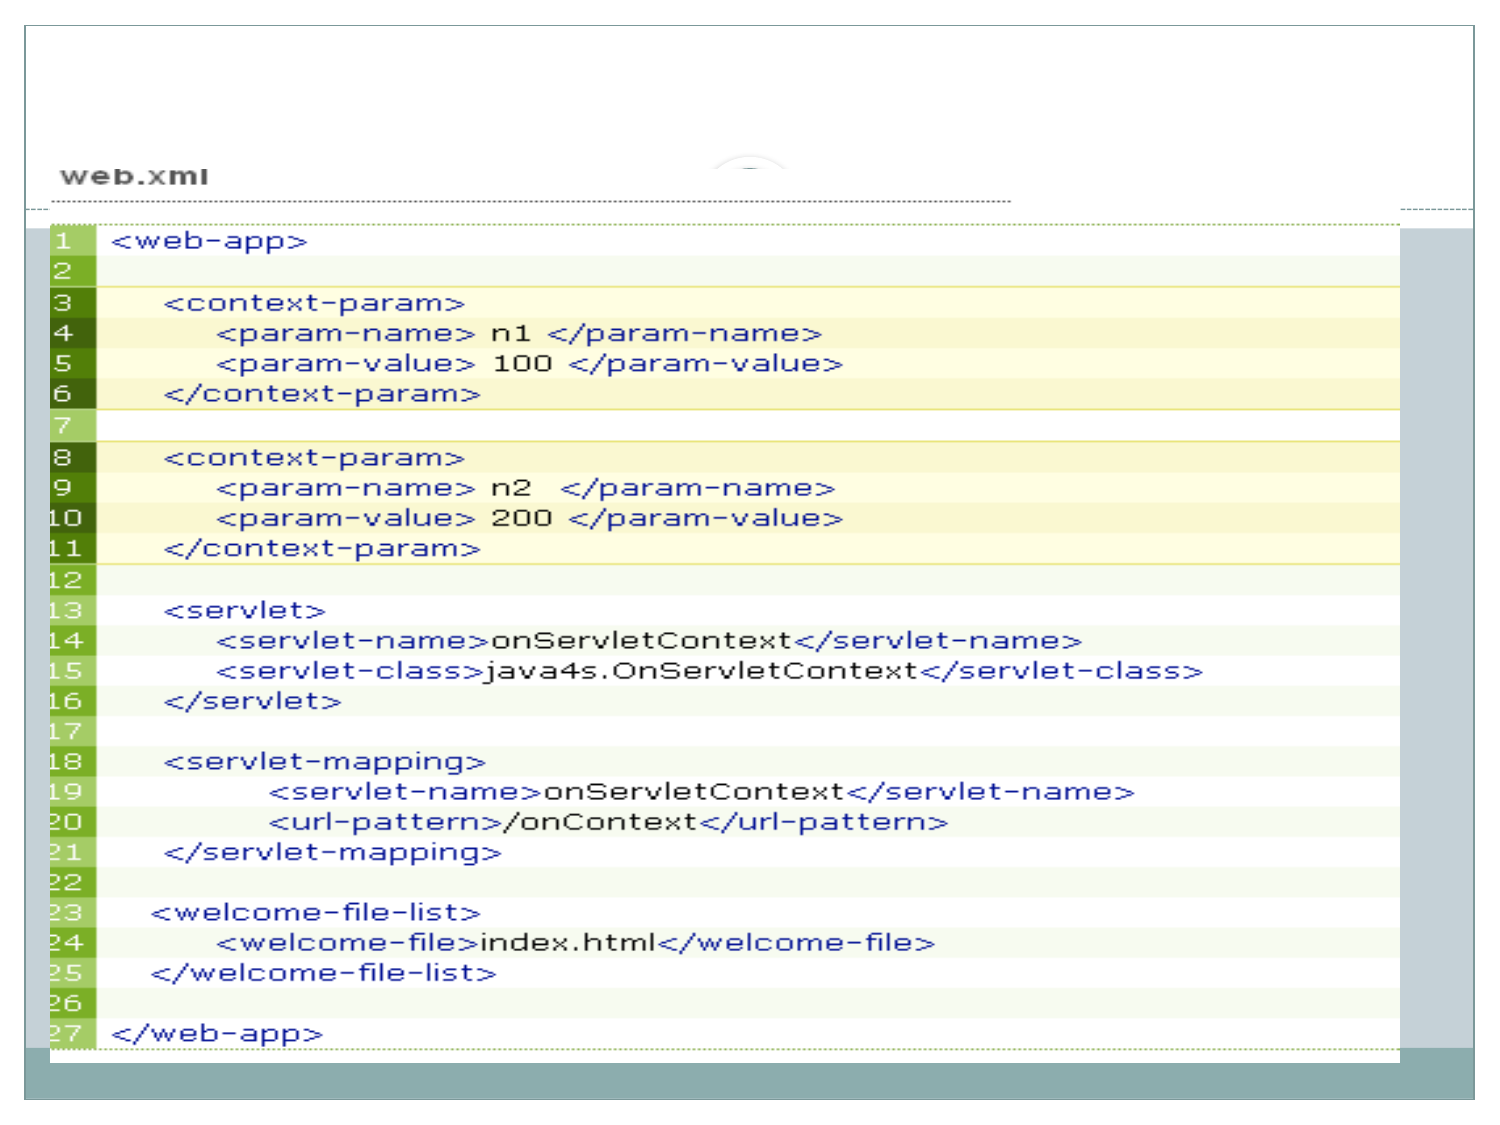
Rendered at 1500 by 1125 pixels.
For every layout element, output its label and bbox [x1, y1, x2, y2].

picture [49, 169, 1401, 1063]
